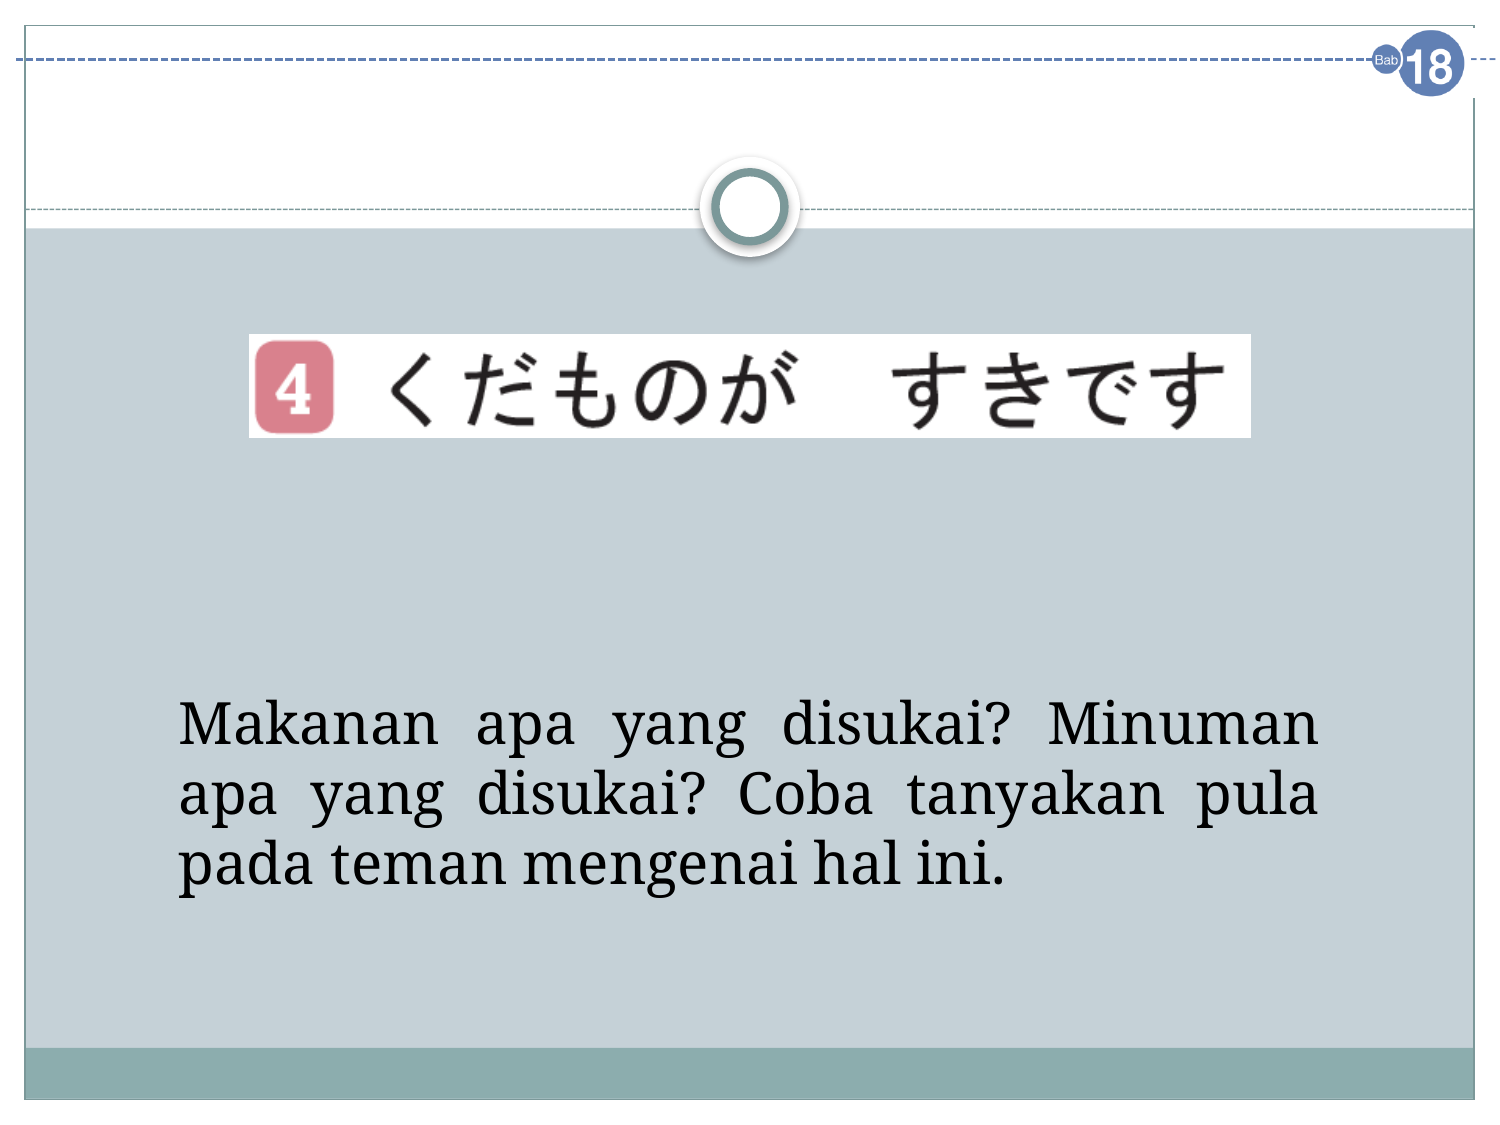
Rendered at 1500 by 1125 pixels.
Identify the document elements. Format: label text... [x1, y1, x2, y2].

picture [248, 334, 1251, 438]
text_box Makanan apa yang disukai? Minuman apa yang disukai? Coba tanyakan pula pada teman mengenai hal ini. [163, 678, 1336, 927]
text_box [15, 28, 1496, 98]
